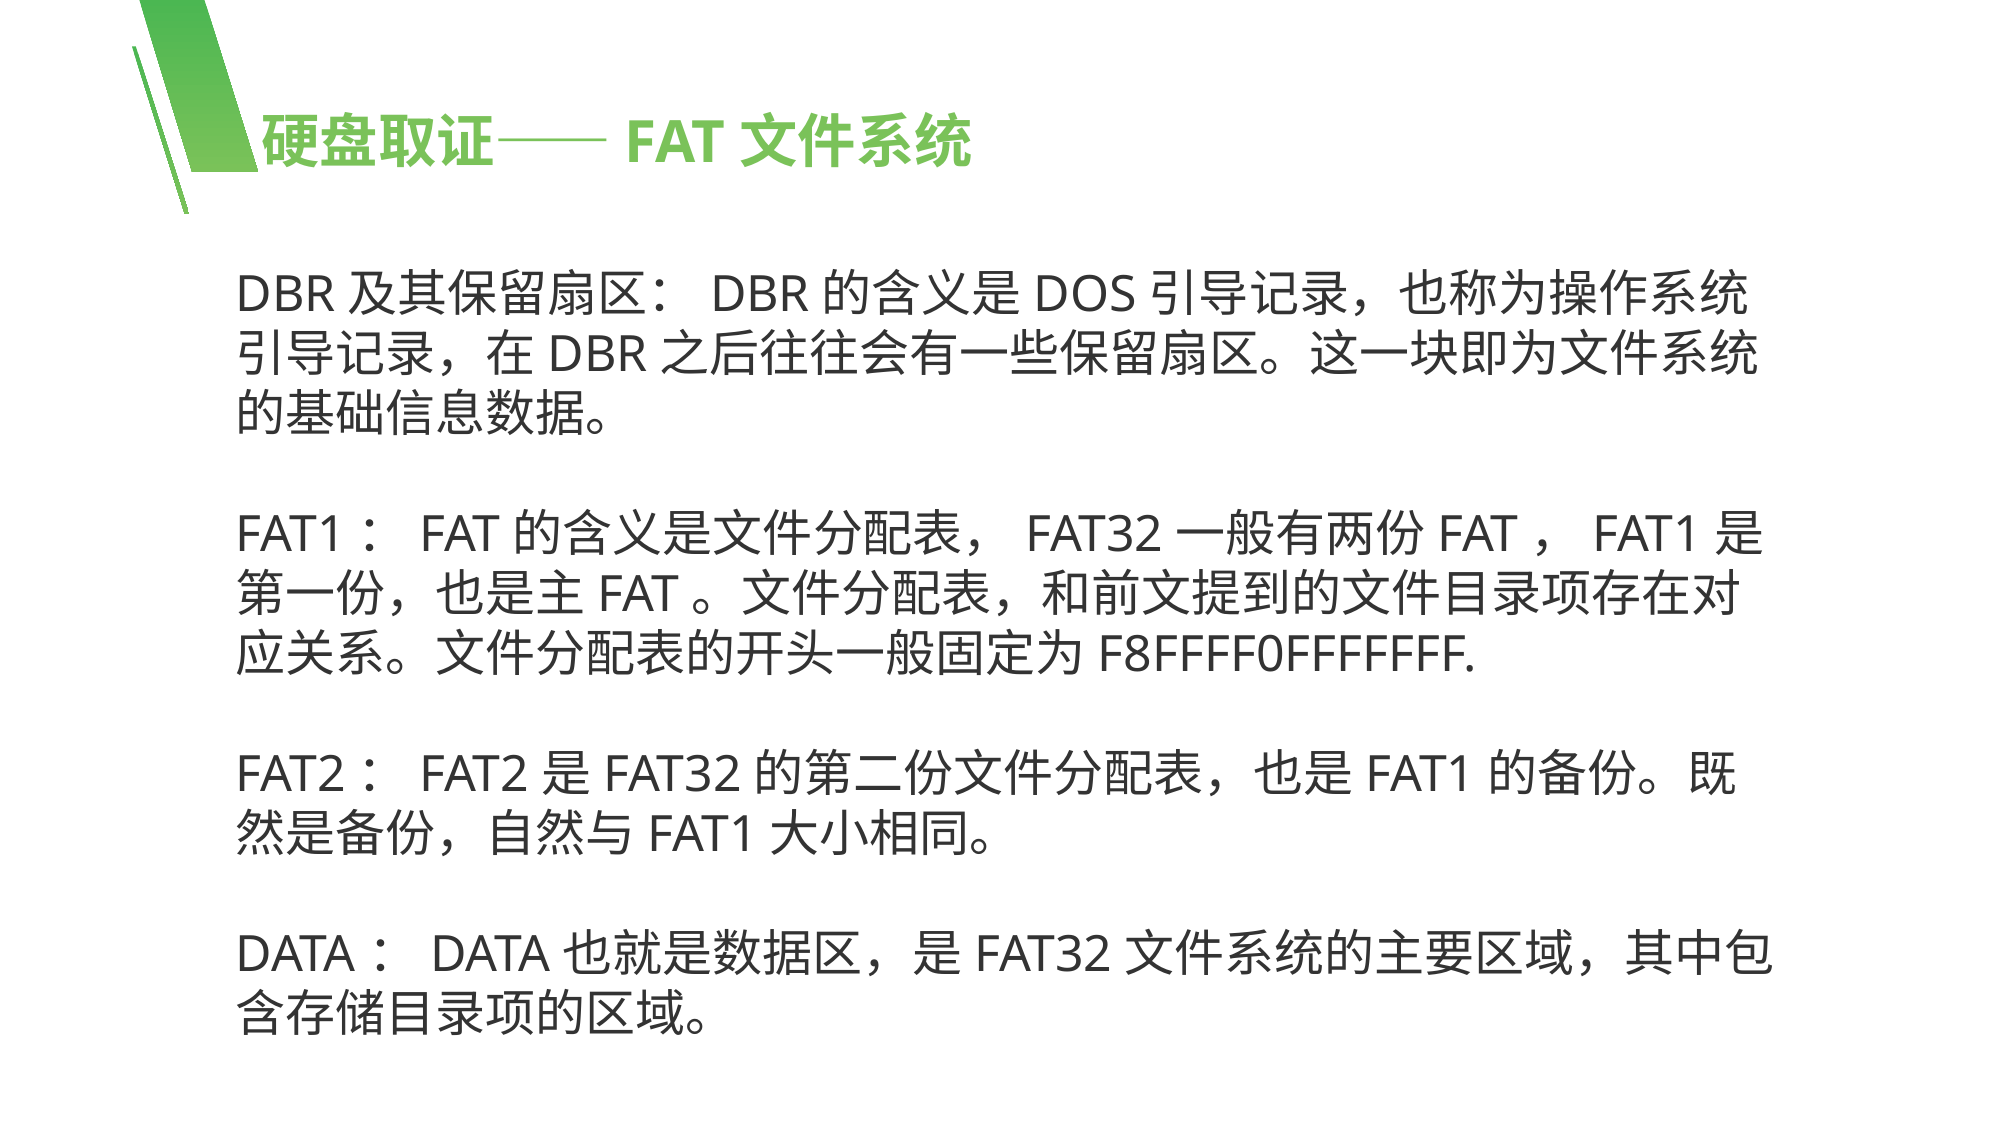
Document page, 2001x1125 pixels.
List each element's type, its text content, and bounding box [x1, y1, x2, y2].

text_box DBR及其保留扇区：DBR的含义是DOS引导记录，也称为操作系统引导记录，在DBR之后往往会有一些保留扇区。这一块即为文件系统的基础信息数据。 FAT1：FAT的含义是文件分配表，FAT32一般有两份FAT，FAT1是第一份，也是主FAT。文件分配表，和前文提到的文件目录项存在对应关系。文件分配表的开头一般固定为F8FFFF0FFFFFFF. FAT2：FAT2是FAT32的第二份文件分配表，也是FAT1的备份。既然是备份，自然与FAT1大小相同。 DATA：DATA也就是数据区，是FAT32文件系统的主要区域，其中包含存储目录项的区域。 [221, 254, 1792, 1050]
text_box 硬盘取证——FAT文件系统 [246, 96, 988, 182]
